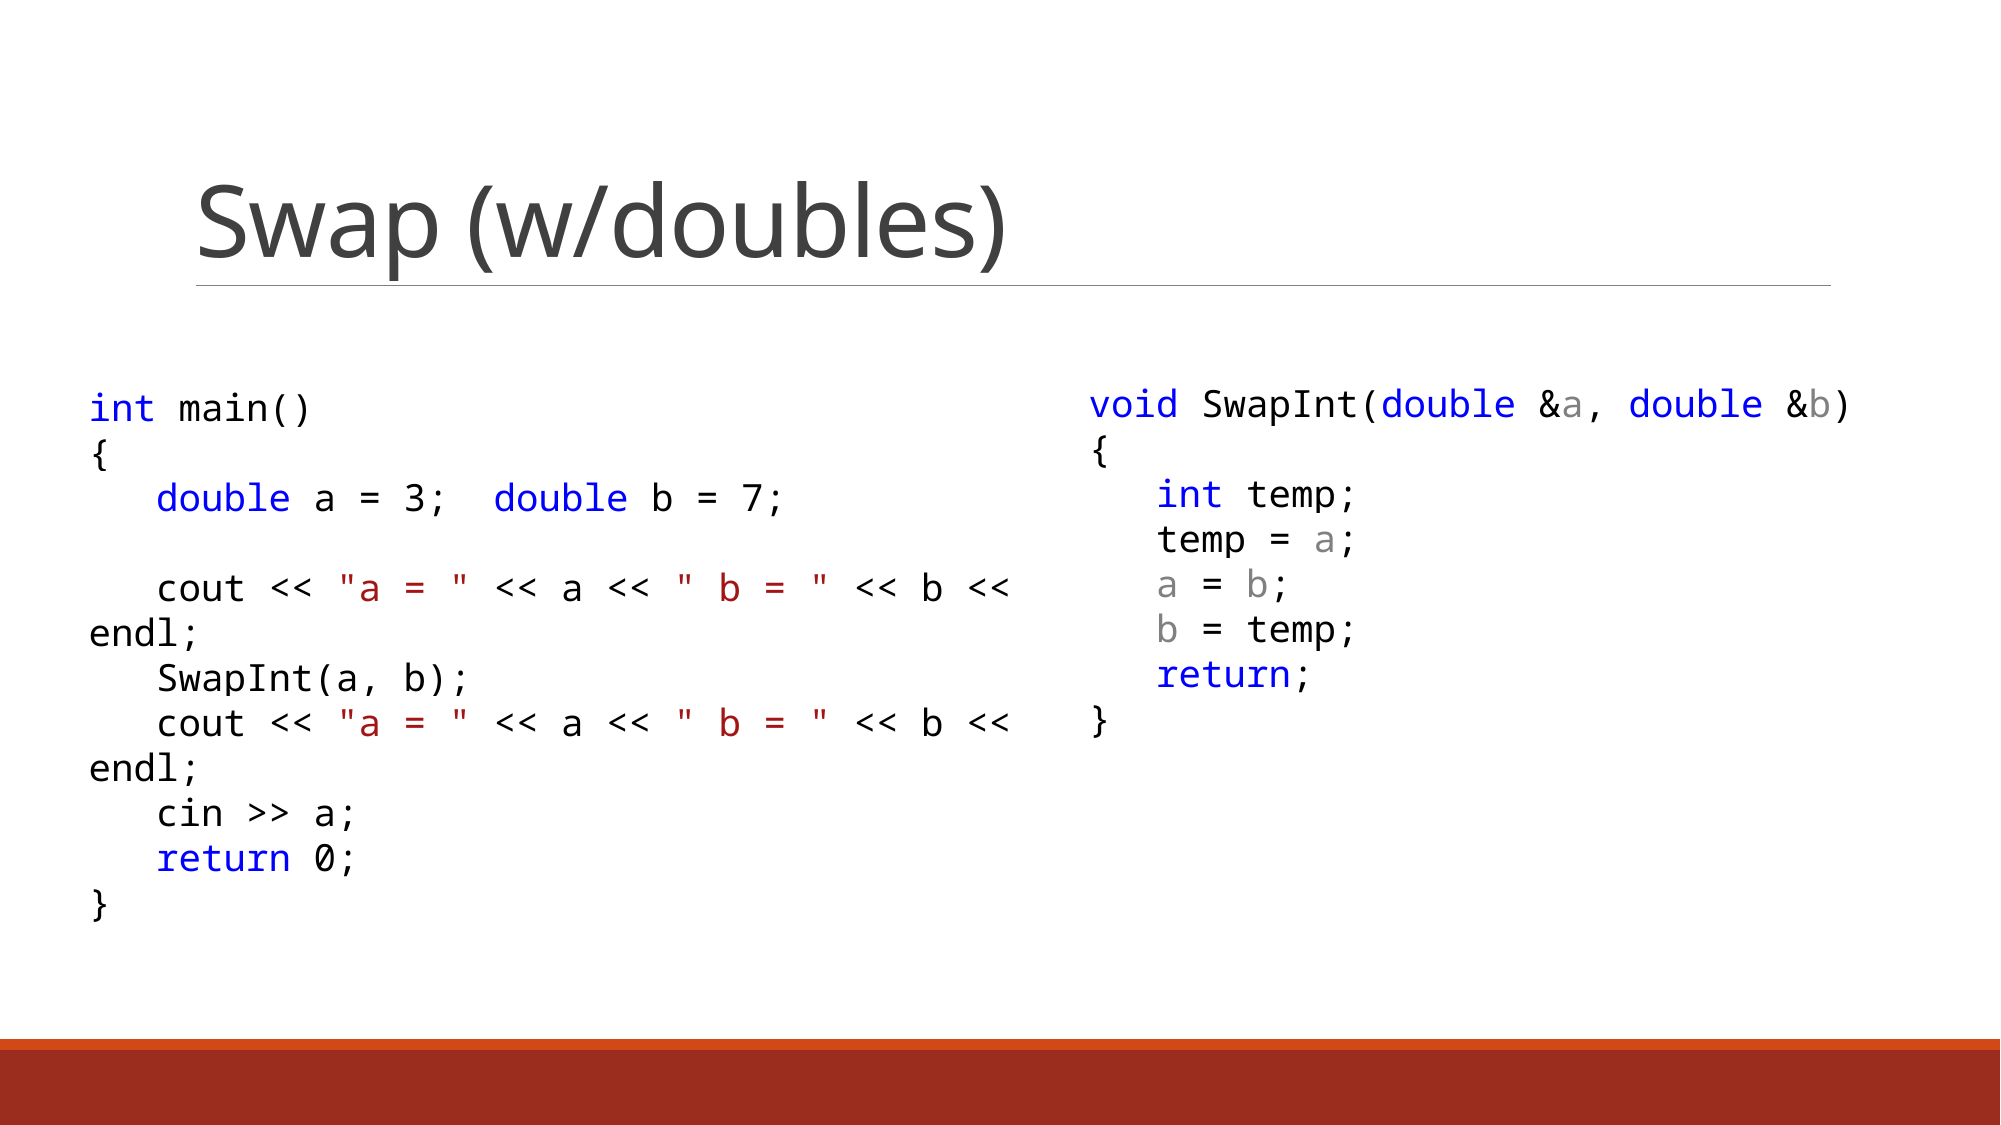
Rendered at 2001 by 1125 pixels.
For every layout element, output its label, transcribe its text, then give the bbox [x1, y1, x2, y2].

text_box void SwapInt(double &a, double &b) { int temp; temp = a; a = b; b = temp; return; } [1073, 372, 2000, 748]
text_box int main() { double a = 3; double b = 7; cout << "a = " << a << " b = " << b << endl; SwapInt(a, b); cout << "a = " << a << " b = " << b << endl; cin >> a; return 0; } [73, 376, 1074, 931]
title Swap (w/doubles) [180, 47, 1830, 285]
